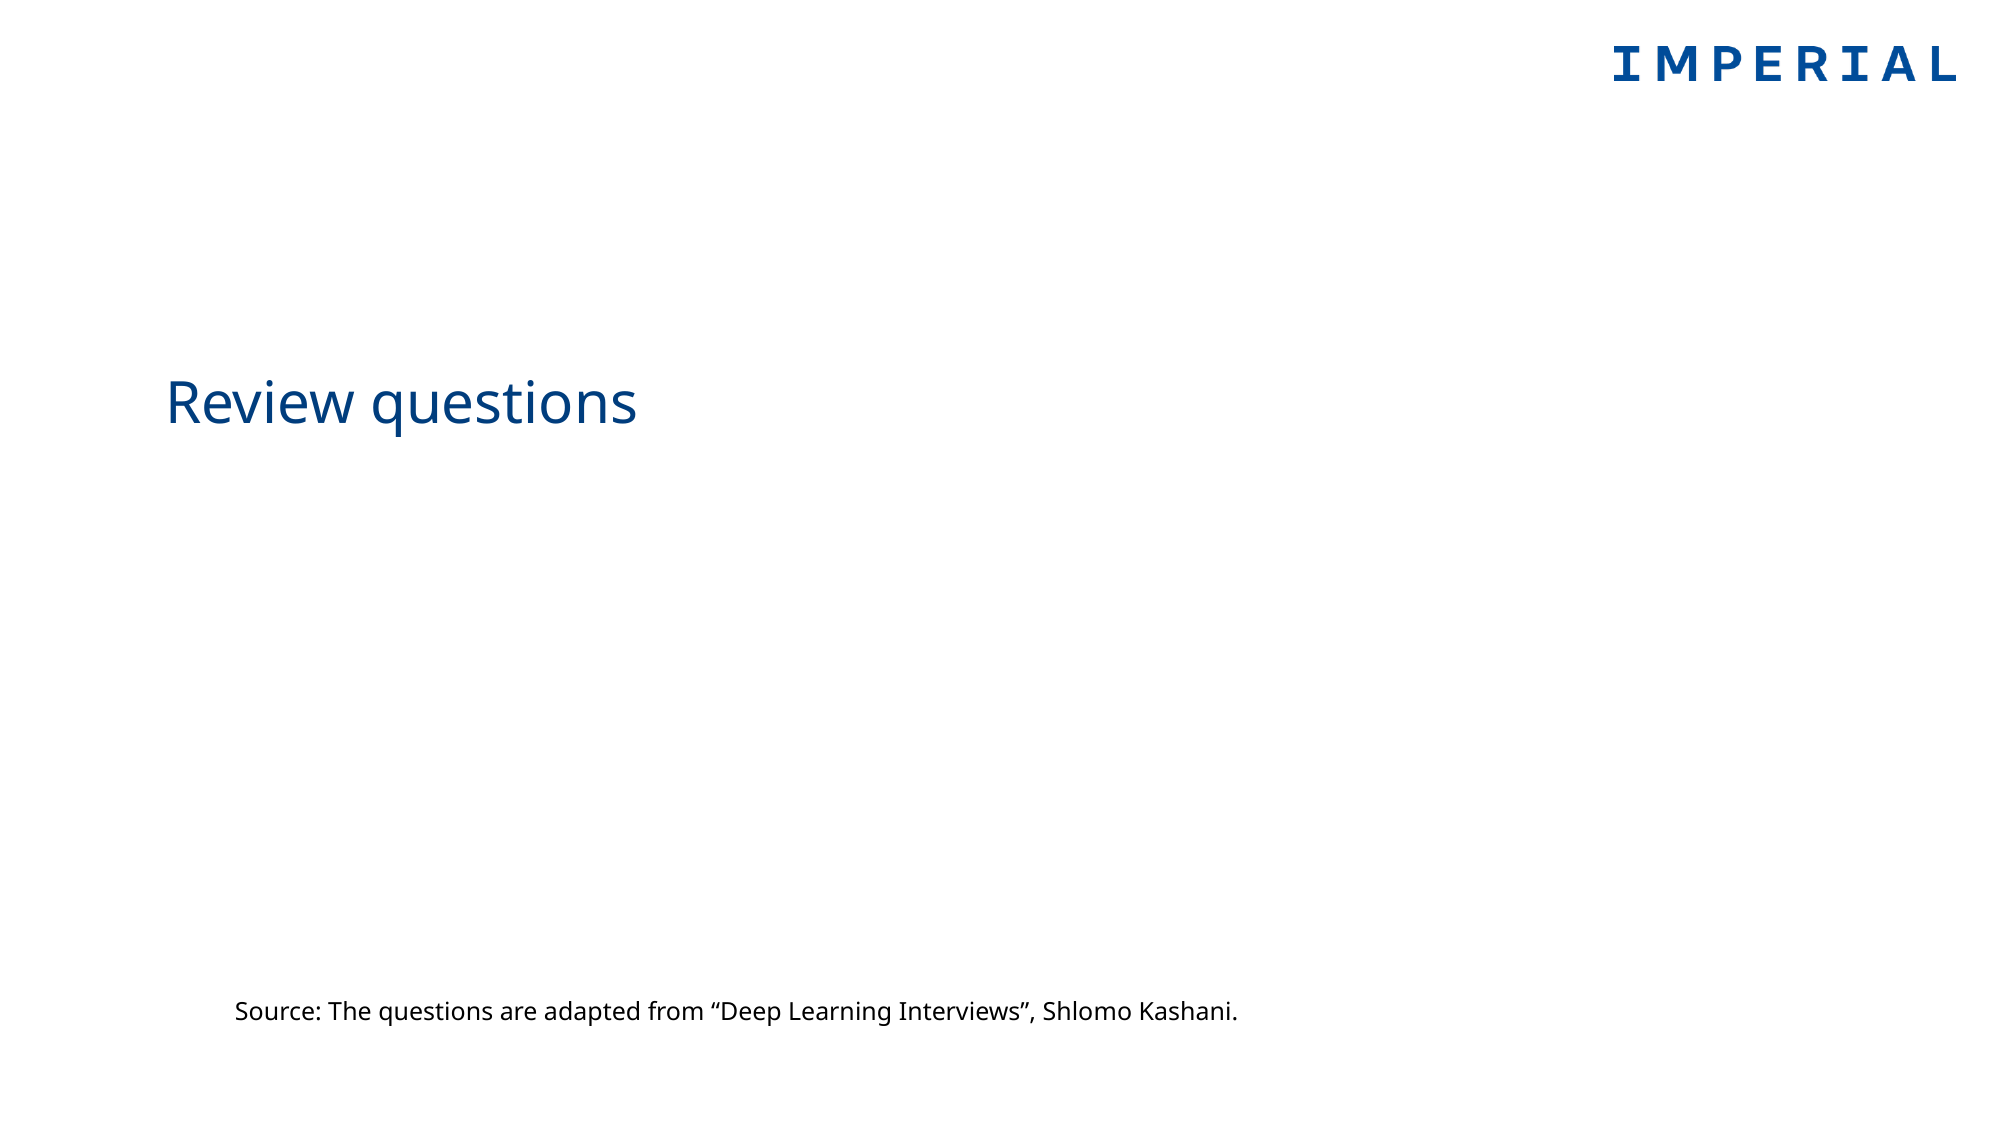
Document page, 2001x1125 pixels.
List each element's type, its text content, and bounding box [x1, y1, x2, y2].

text_box Source: The questions are adapted from “Deep Learning Interviews”, Shlomo Kashani. [220, 987, 1269, 1093]
title Review questions [150, 349, 1850, 591]
picture [1614, 46, 1956, 81]
